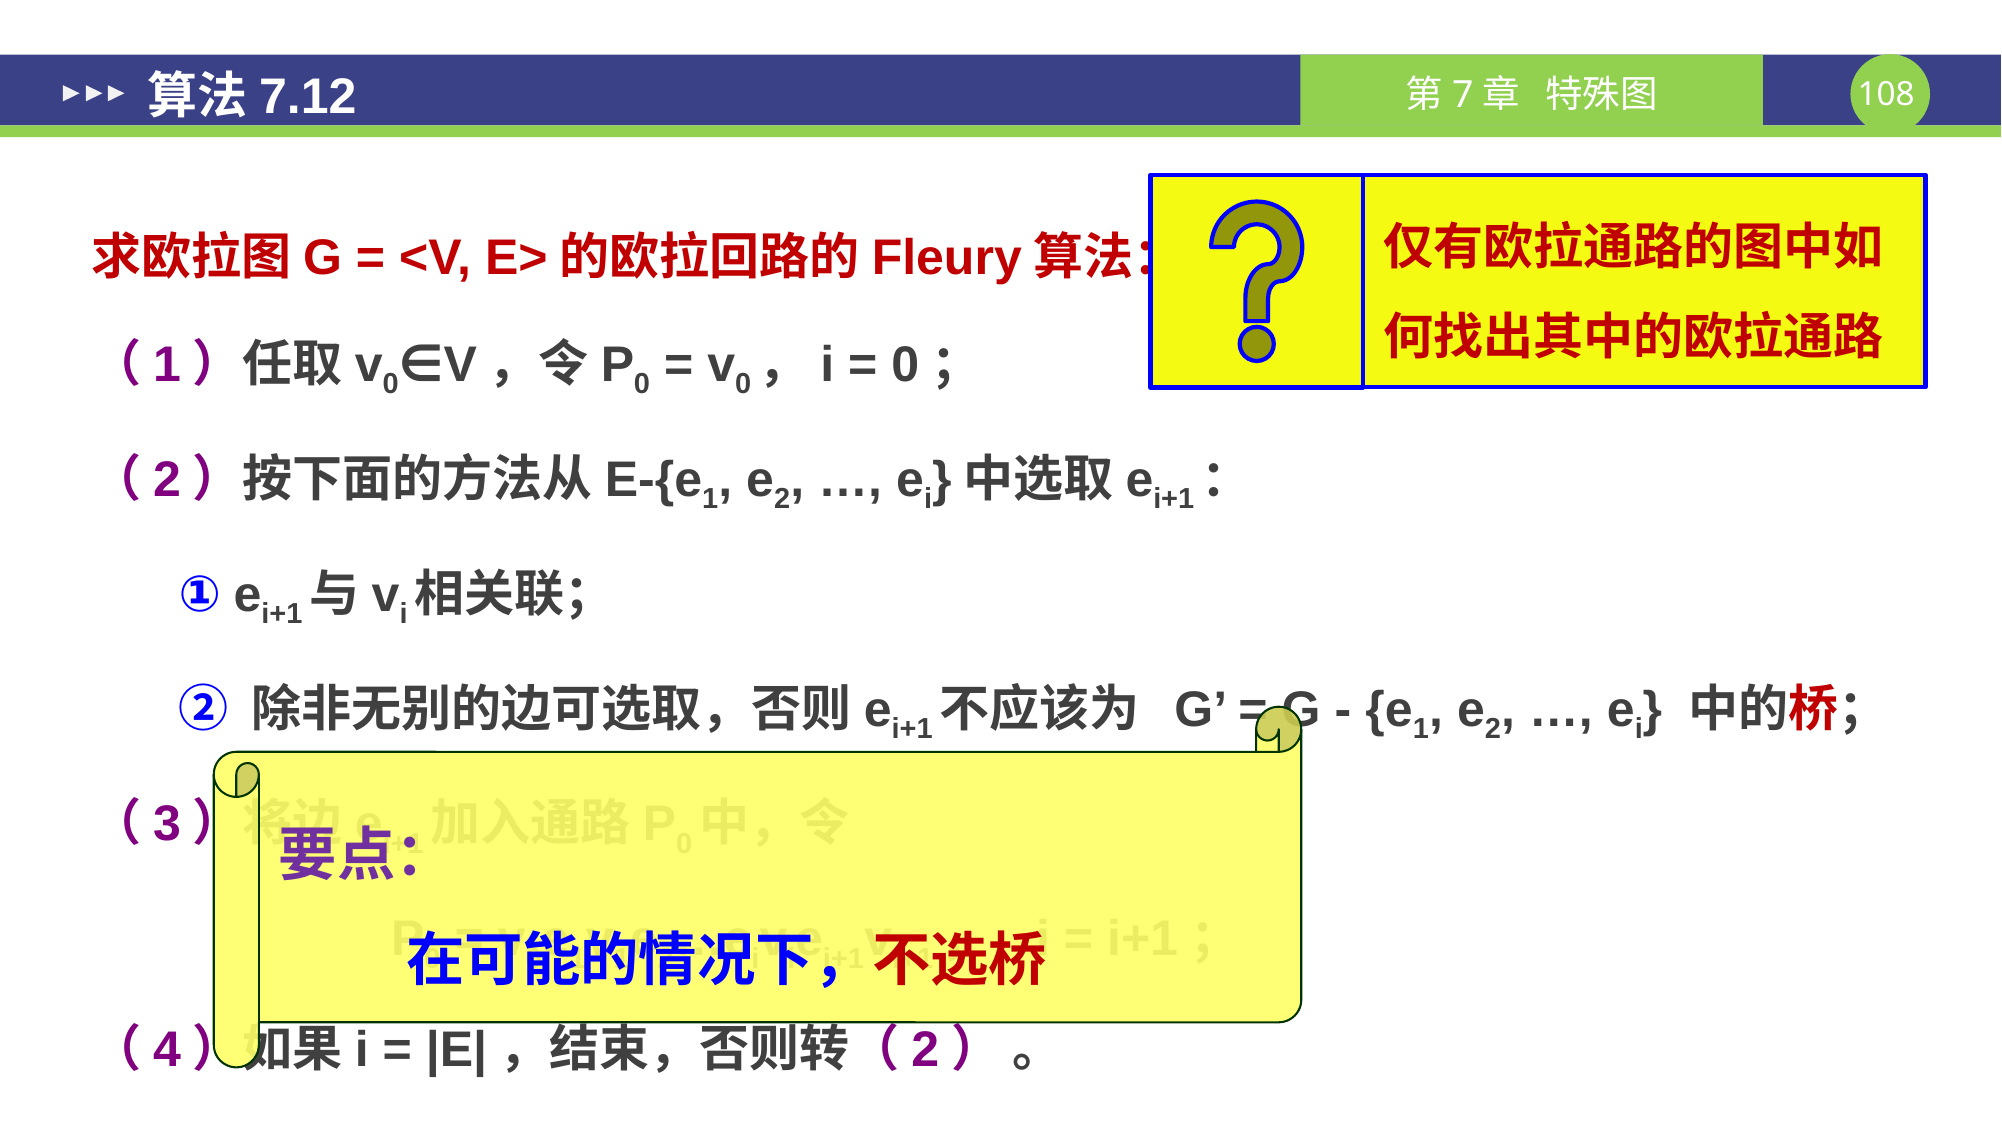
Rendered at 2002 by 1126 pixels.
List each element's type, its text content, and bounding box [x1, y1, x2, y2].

text_box 仅有欧拉通路的图中如何找出其中的欧拉通路 [1365, 174, 1926, 388]
text_box 要点： 在可能的情况下，不选桥 [213, 706, 1302, 1068]
text_box [1148, 173, 1365, 390]
list 求欧拉图G = <V, E>的欧拉回路的Fleury算法： （1）任取v0∈V，令P0 = v0，i = 0； （2）按下面的方法从E-{e1, e2, …, ei}中选取ei+1： ① ei+1与vi相关联； ② 除非无别的边可选取，否则ei+1不应该为 G’ = G - {e1, e2, …, ei} 中的桥； （3）将边ei+1加入通路P0中，令 P0 = v0e1v1e2…eiviei+1vi+1， i = i+1； （4）如果i = |E|，结束，否则转（2） 。 [71, 184, 1946, 1095]
title 算法7.12 [127, 57, 1388, 129]
